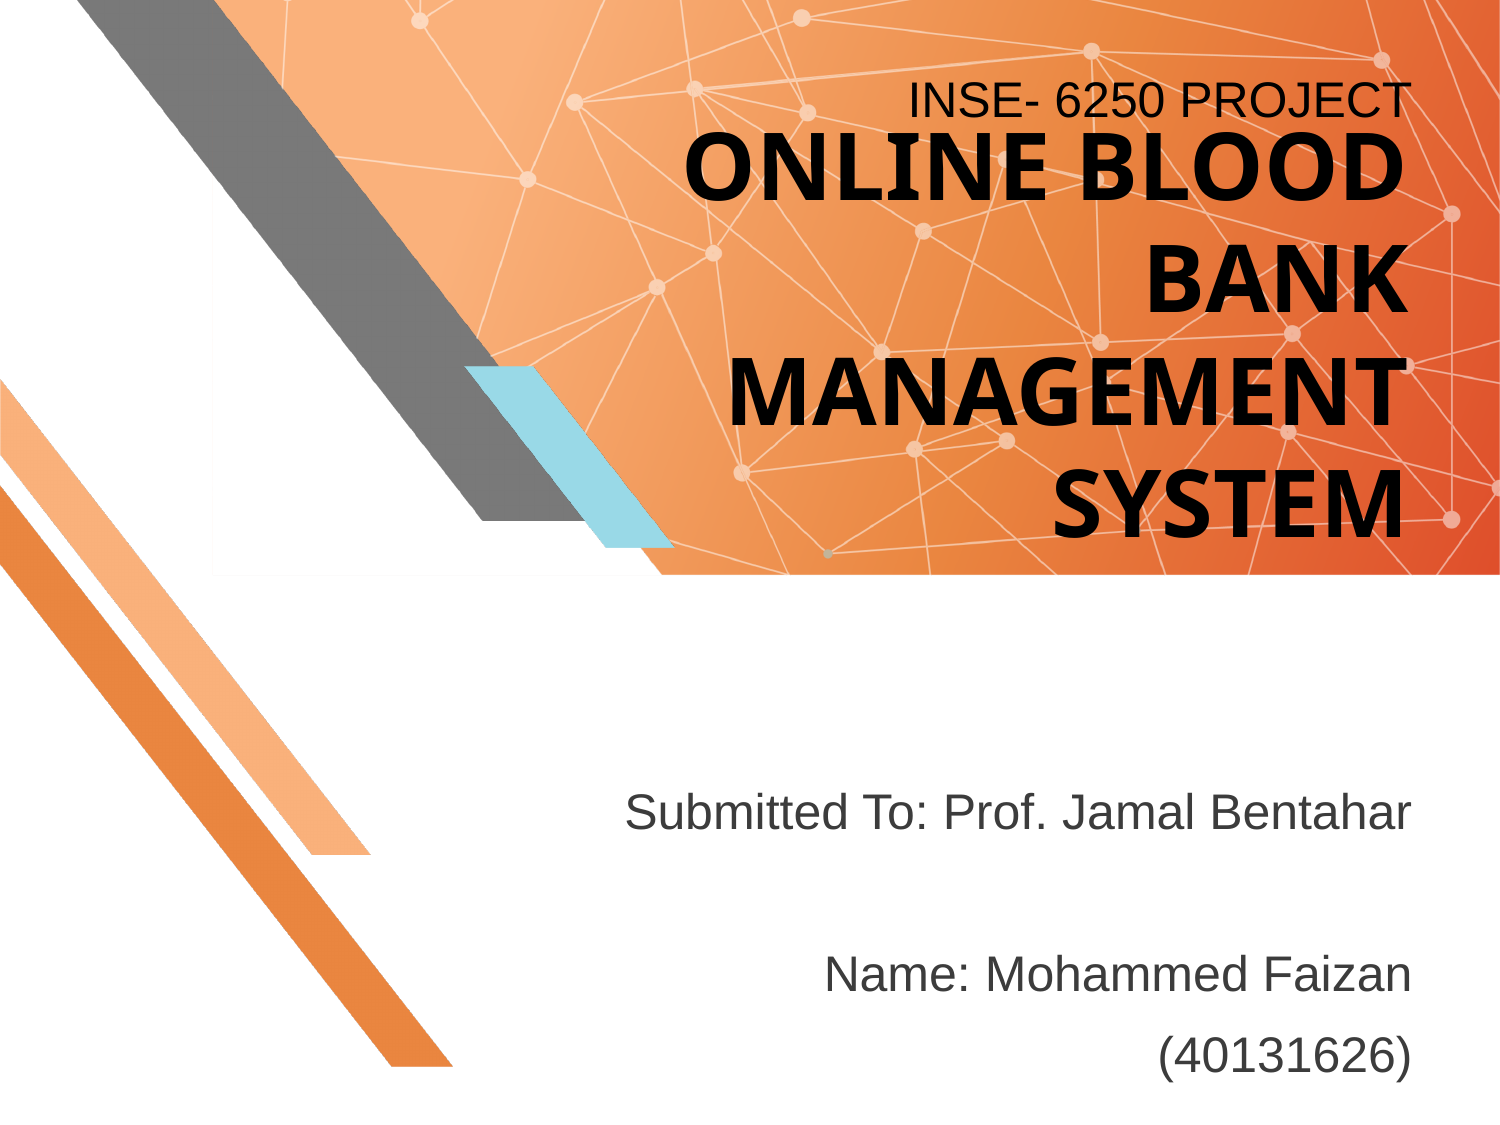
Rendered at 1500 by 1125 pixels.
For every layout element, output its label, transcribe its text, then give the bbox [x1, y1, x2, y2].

text_box INSE- 6250 PROJECT [797, 60, 1434, 197]
title ONLINE BLOOD BANK MANAGEMENT SYSTEM [499, 330, 1409, 564]
subtitle Submitted To: Prof. Jamal Bentahar Name: Mohammed Faizan (40131626) [521, 772, 1434, 1125]
picture [0, 0, 1500, 1067]
